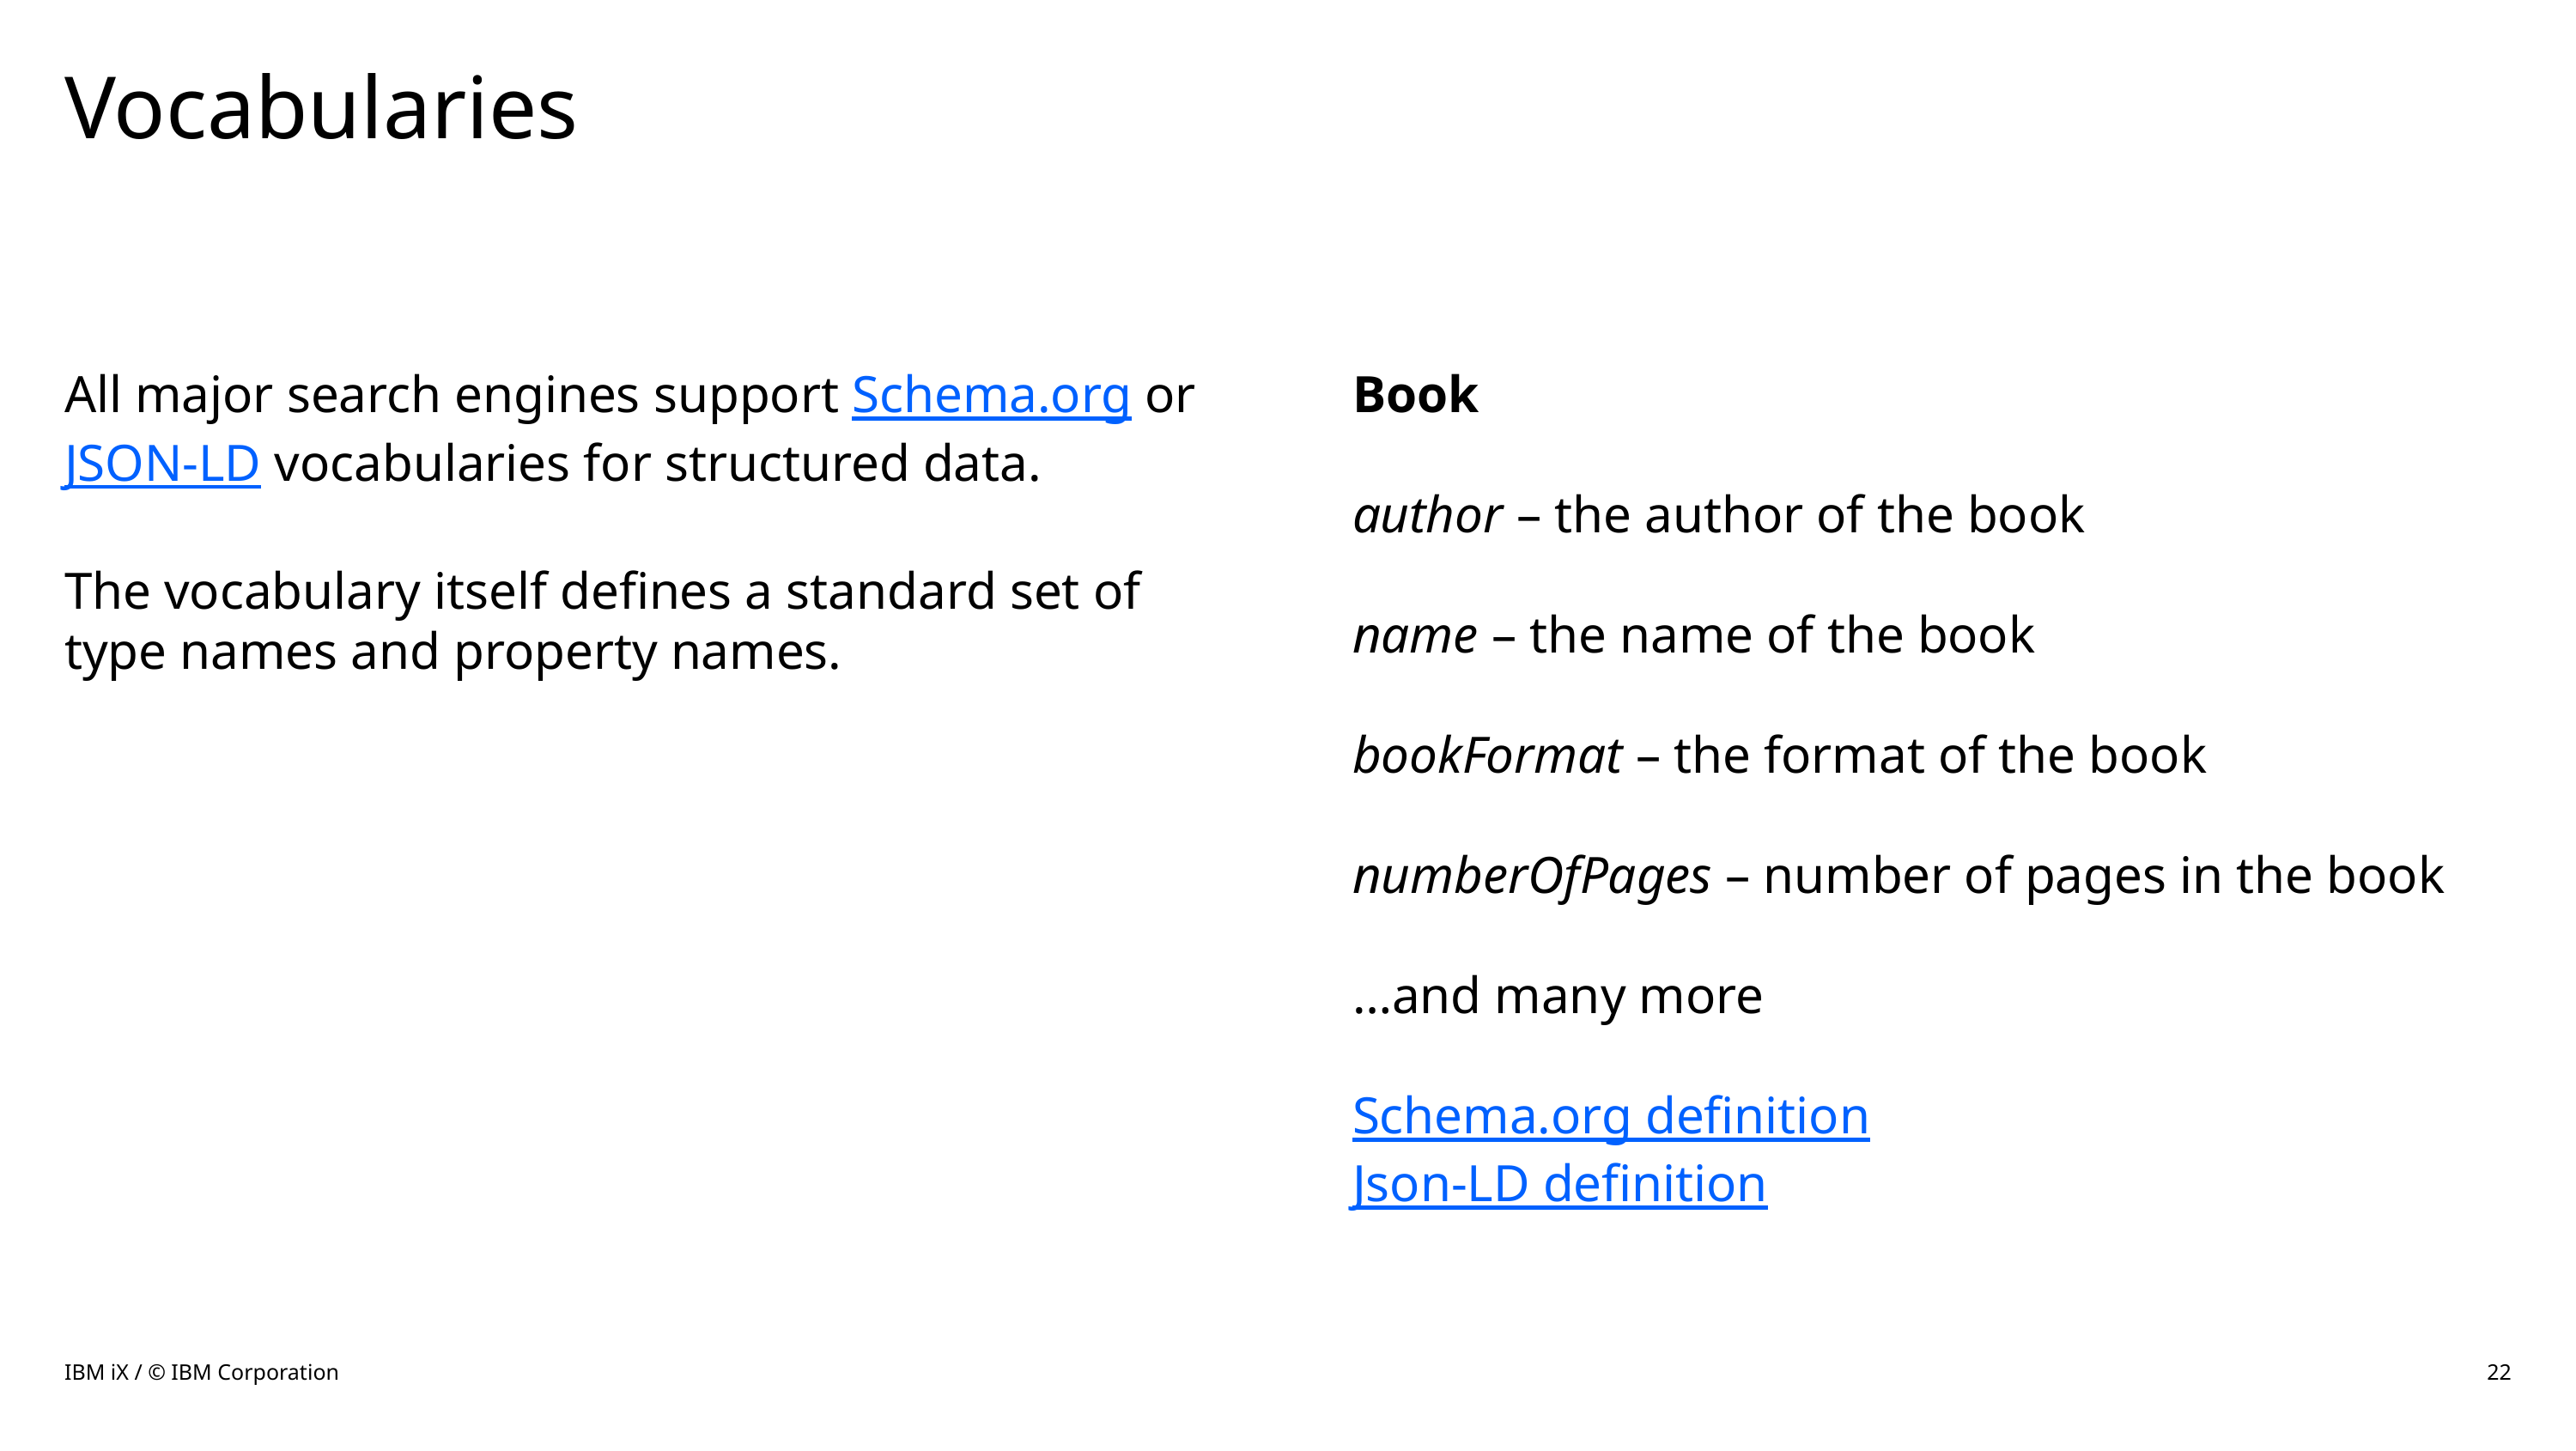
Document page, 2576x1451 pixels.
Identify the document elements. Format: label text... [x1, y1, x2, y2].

slide_number 22 [1996, 1350, 2512, 1397]
title Vocabularies [64, 64, 1224, 290]
list Book author – the author of the book name – the name of the book bookFormat – the format of the book numberOfPages – number of pages in the book …and many more Schema.org definition Json-LD definition [1352, 362, 2512, 1270]
list All major search engines support Schema.org or JSON-LD vocabularies for structured data. The vocabulary itself defines a standard set of type names and property names. [64, 362, 1224, 1270]
footer IBM iX / © IBM Corporation [64, 1350, 1224, 1397]
